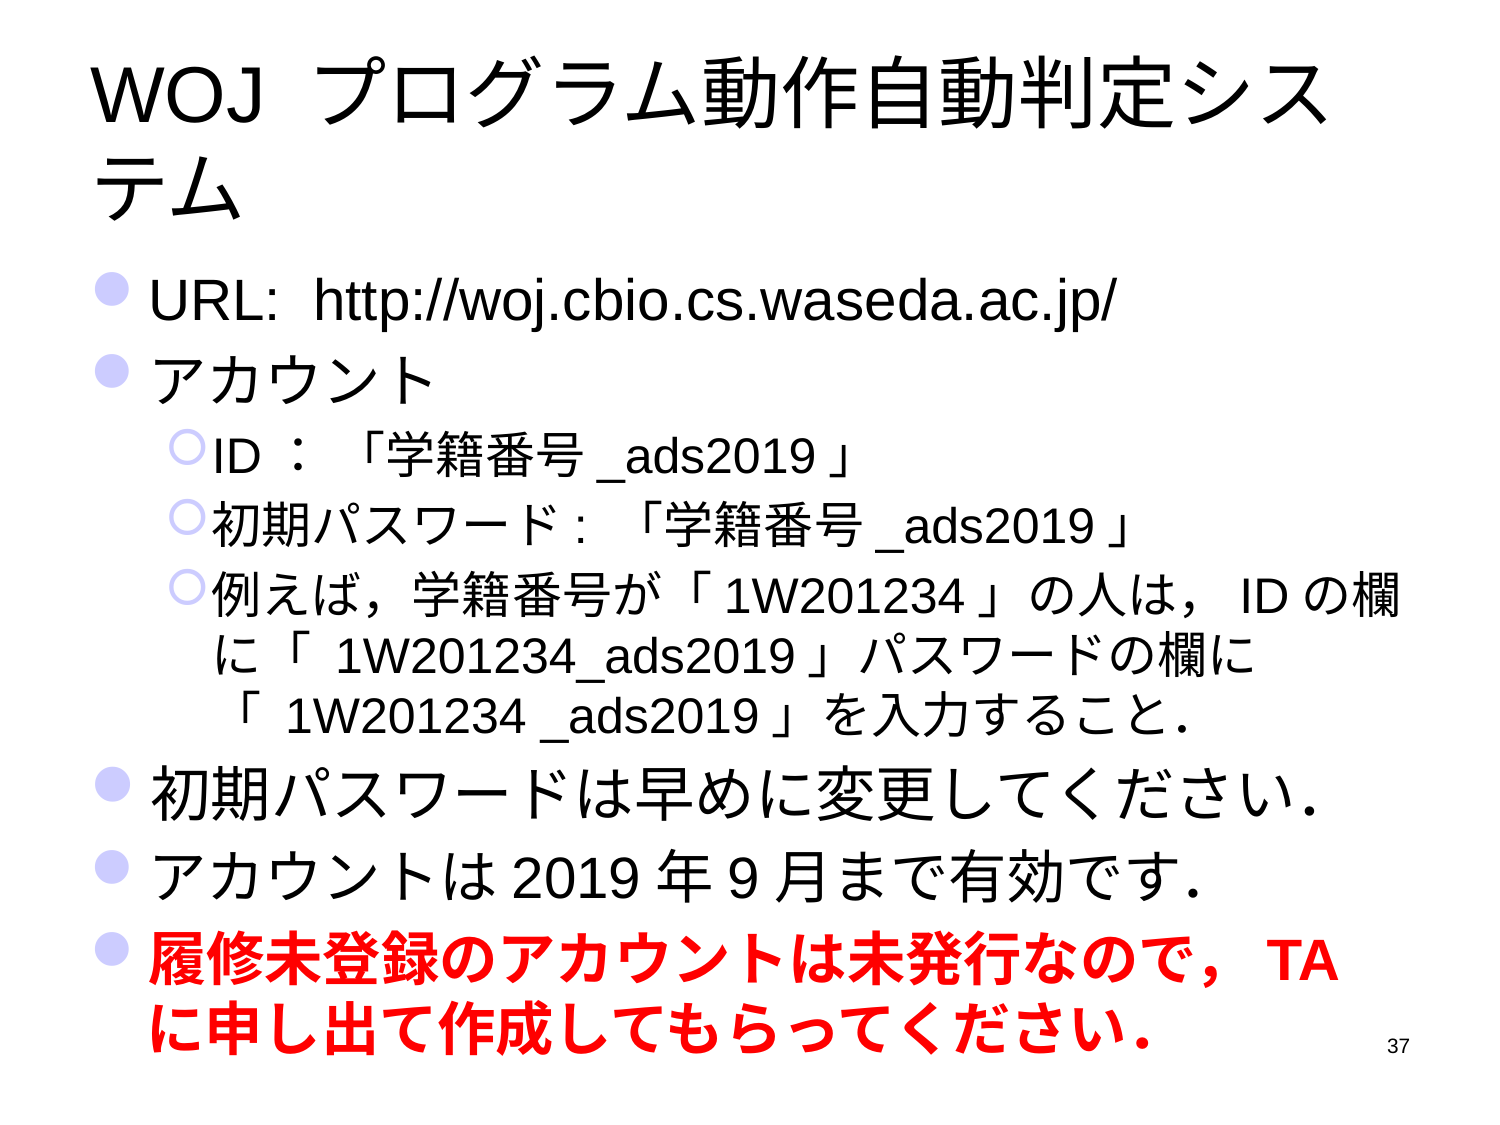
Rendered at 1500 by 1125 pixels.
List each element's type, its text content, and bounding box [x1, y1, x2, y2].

title WOJ プログラム動作自動判定システム [75, 45, 1425, 233]
list URL: http://woj.cbio.cs.waseda.ac.jp/ アカウント ID： 「学籍番号_ads2019」 初期パスワード: 「学籍番号_ads2019」 例えば，学籍番号が「1W201234」の人は，IDの欄に「 1W201234_ads2019」パスワードの欄に「 1W201234 _ads2019」を入力すること． 初期パスワードは早めに変更してください． アカウントは2019年9月まで有効です． 履修未登録のアカウントは未発行なので，TAに申し出て作成してもらってください． [75, 254, 1425, 998]
slide_number 37 [1074, 1024, 1426, 1101]
